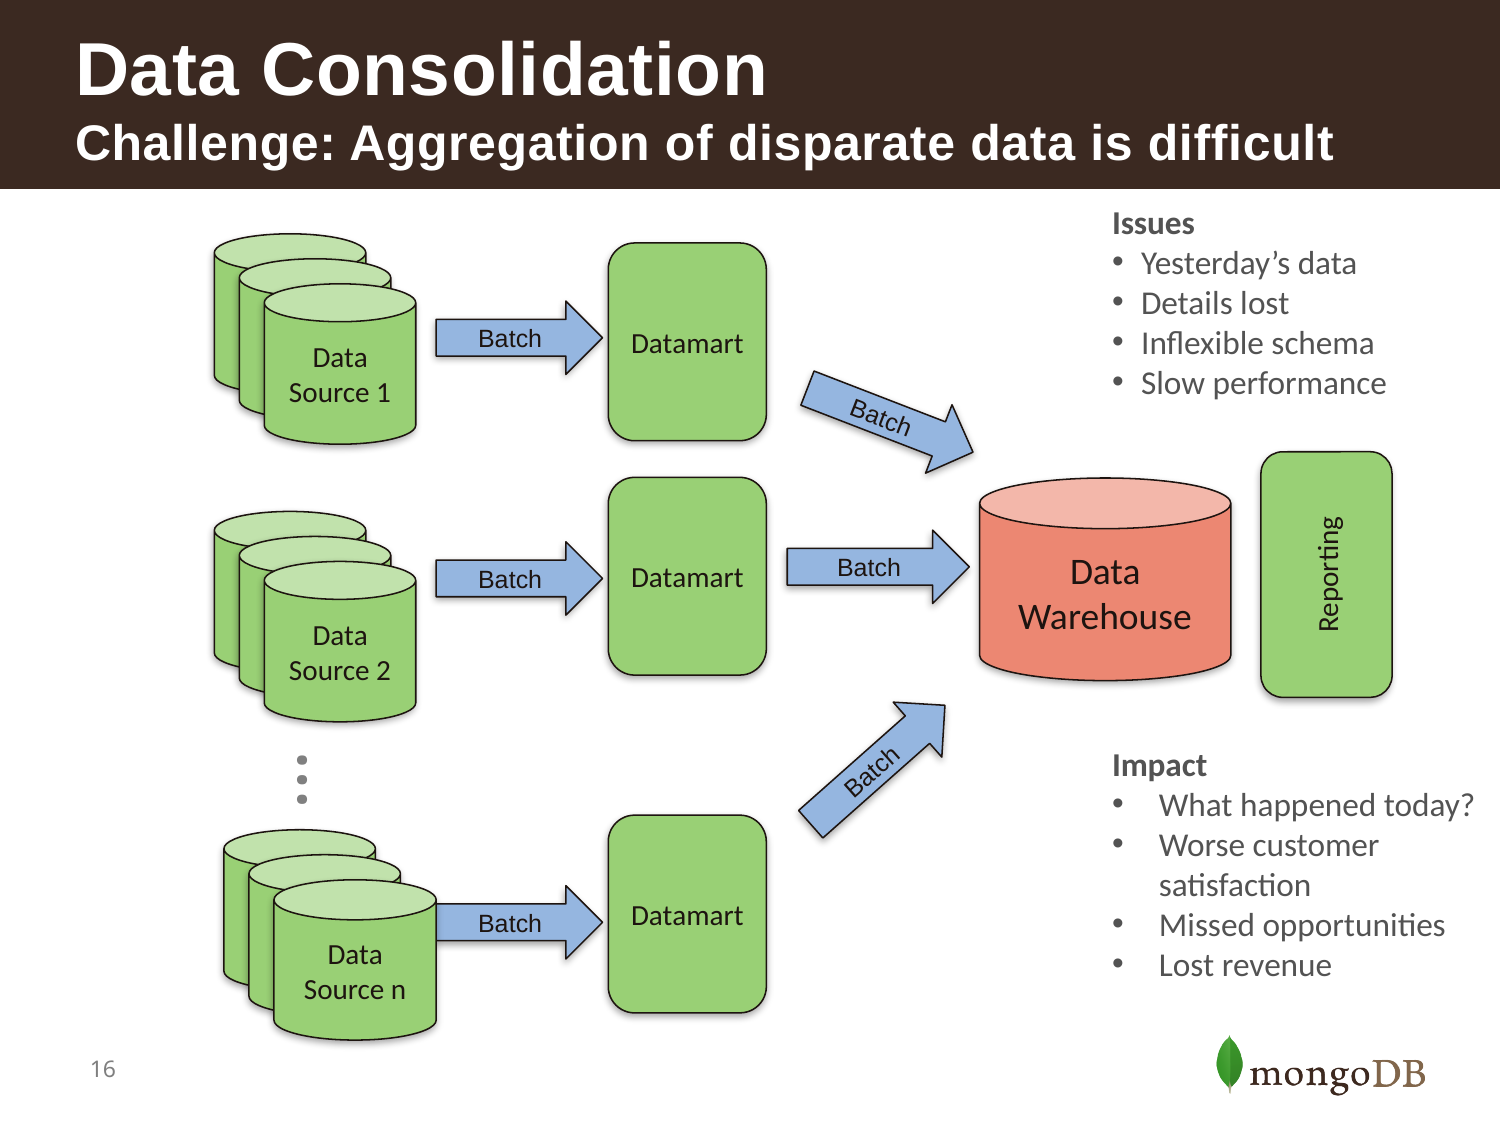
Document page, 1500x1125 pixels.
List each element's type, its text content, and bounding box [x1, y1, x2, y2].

text_box [981, 479, 1229, 527]
text_box Loans [238, 535, 392, 692]
text_box Batch [435, 300, 604, 376]
text_box [216, 235, 364, 267]
text_box Datamart [607, 242, 768, 442]
picture [1216, 1063, 1425, 1096]
text_box Batch [441, 884, 604, 960]
text_box Batch [800, 370, 974, 474]
text_box Datamart [607, 814, 768, 1014]
text_box Impact What happened today? Worse customer satisfaction Missed opportunities Lost revenue [1112, 743, 1500, 1063]
text_box Deposits [223, 828, 377, 985]
text_box Loans [213, 510, 367, 667]
text_box … [275, 735, 381, 825]
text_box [225, 831, 374, 863]
text_box [216, 513, 364, 544]
text_box Data Source n [273, 879, 437, 1041]
text_box Batch [798, 701, 946, 839]
text_box Data Warehouse [978, 477, 1232, 682]
text_box Datamart [607, 476, 768, 676]
text_box Data Source 2 [263, 560, 417, 723]
text_box Issues Yesterday’s data Details lost Inflexible schema Slow performance [1112, 201, 1500, 442]
text_box Reporting [1260, 450, 1393, 699]
text_box Deposits [248, 853, 402, 1010]
text_box Data Source 1 [263, 283, 417, 445]
text_box Cards [238, 258, 392, 414]
text_box Batch [786, 529, 970, 605]
text_box Batch [435, 541, 604, 616]
title Data Consolidation Challenge: Aggregation of disparate data is difficult [75, 1, 1470, 189]
text_box Cards [213, 233, 367, 389]
